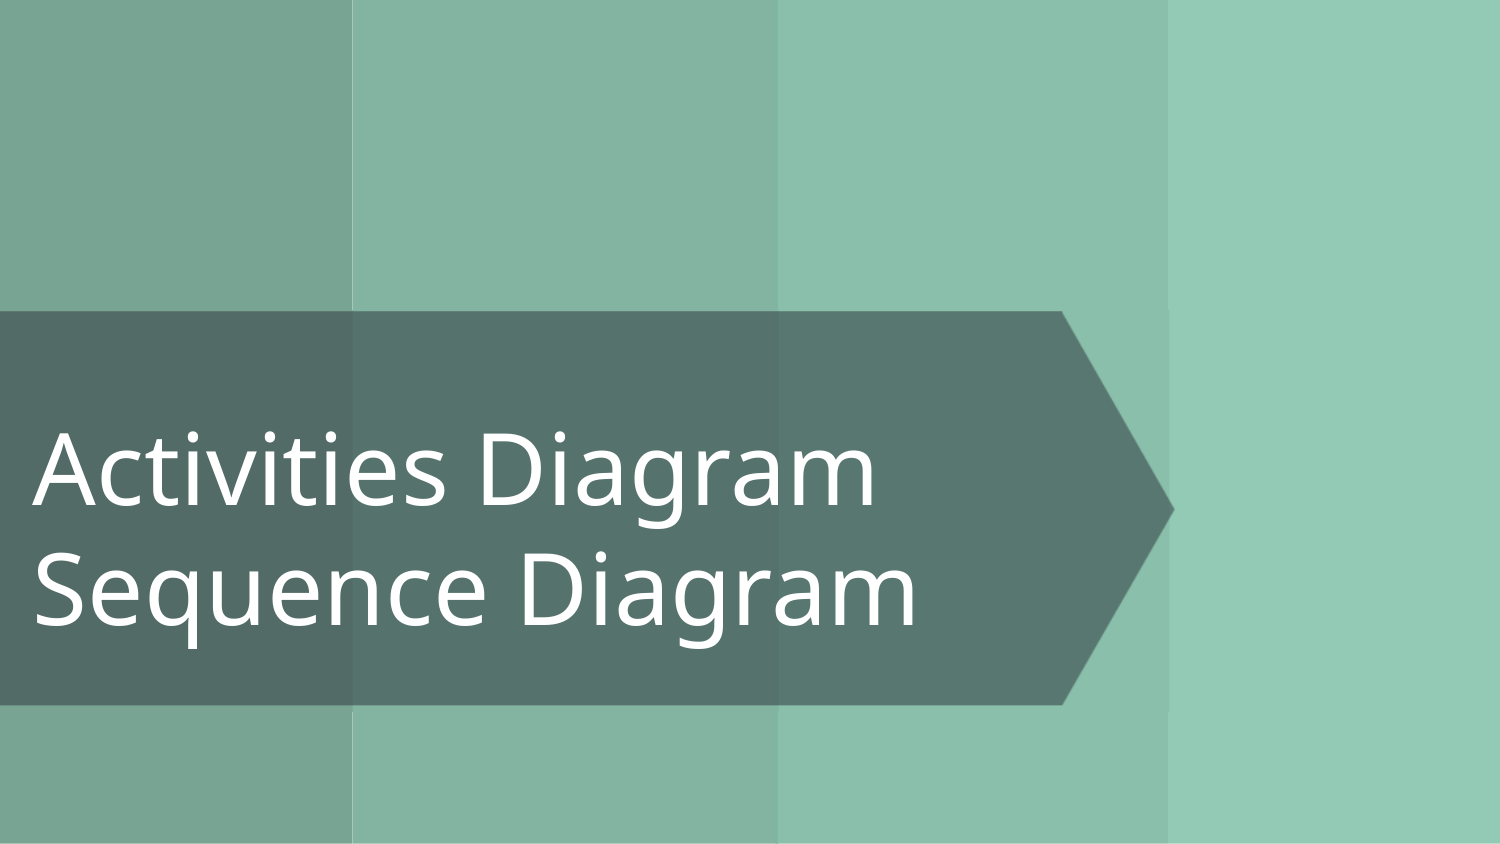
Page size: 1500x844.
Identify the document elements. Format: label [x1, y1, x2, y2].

picture [0, 310, 1180, 712]
